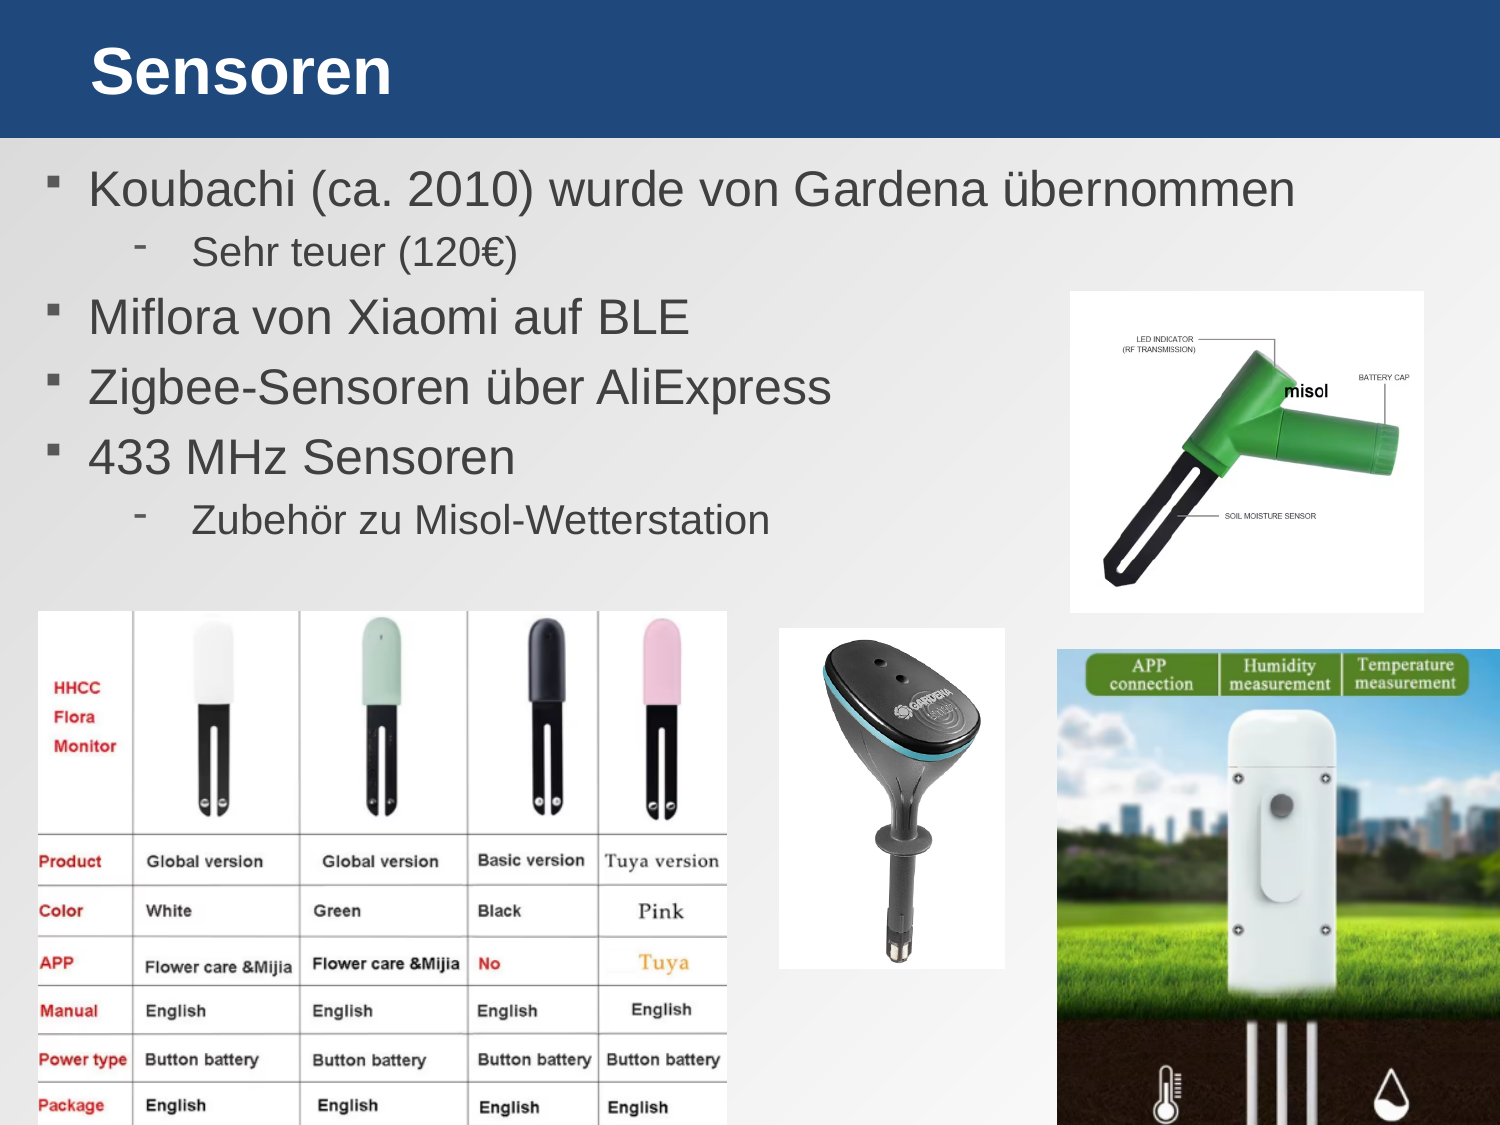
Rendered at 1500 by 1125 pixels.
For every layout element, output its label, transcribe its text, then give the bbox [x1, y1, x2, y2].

picture [1069, 291, 1424, 613]
picture [778, 627, 1005, 970]
title Sensoren [75, 20, 1425, 208]
picture [38, 611, 727, 1125]
picture [1057, 649, 1500, 1125]
list Koubachi (ca. 2010) wurde von Gardena übernommen Sehr teuer (120€) Miflora von Xiaomi auf BLE Zigbee-Sensoren über AliExpress 433 MHz Sensoren Zubehör zu Misol-Wetterstation [29, 149, 1376, 905]
